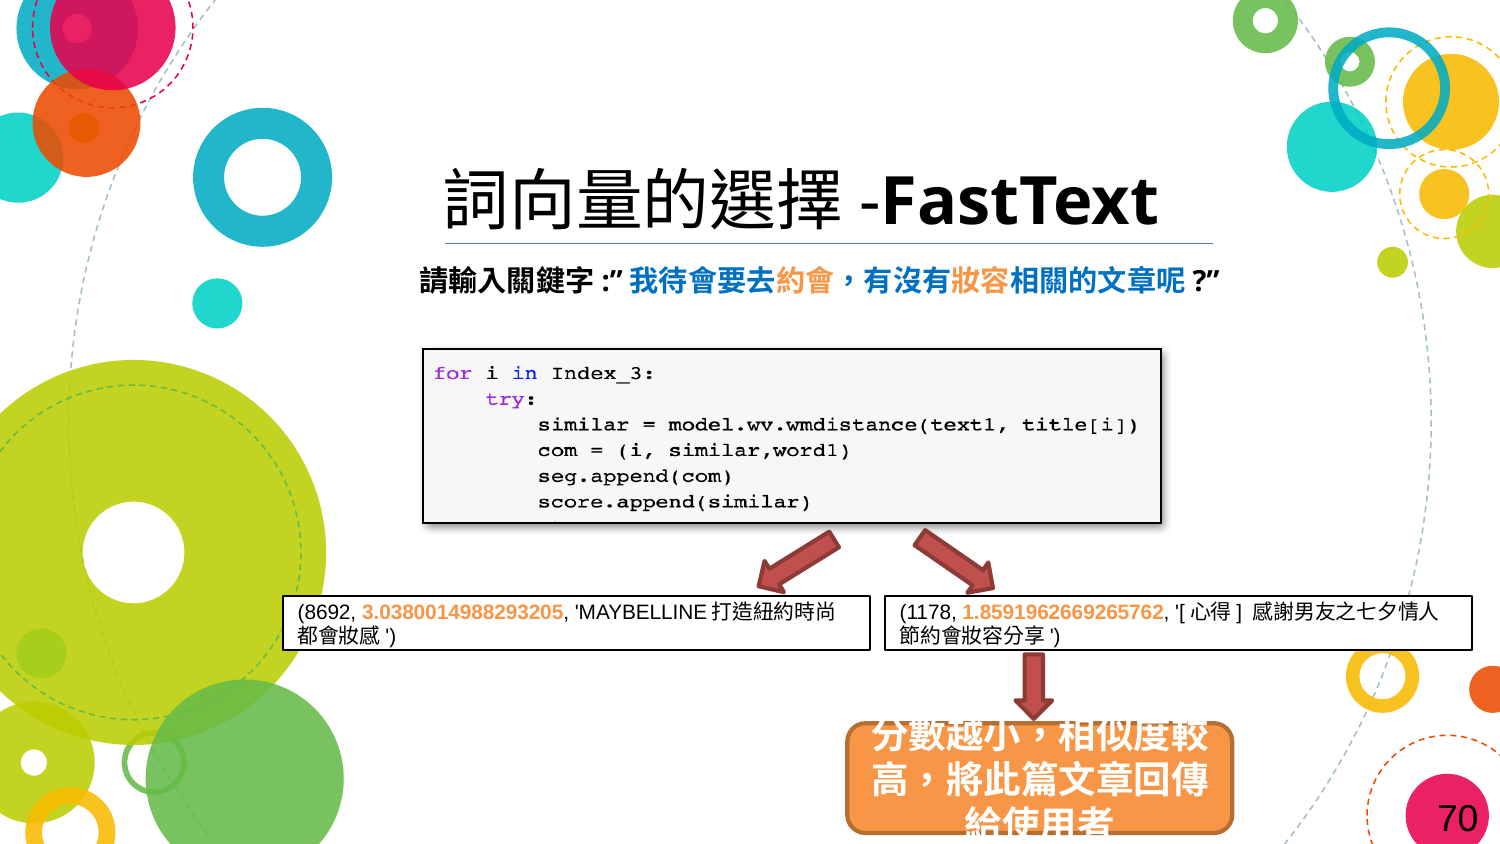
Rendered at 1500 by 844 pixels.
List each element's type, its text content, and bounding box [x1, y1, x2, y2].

slide_number 70 [1416, 779, 1494, 844]
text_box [282, 544, 1473, 834]
list 請輸入關鍵字:”我待會要去約會，有沒有妝容相關的文章呢?” [404, 251, 1336, 336]
picture [423, 349, 1160, 522]
title 詞向量的選擇-FastText [427, 149, 1294, 255]
